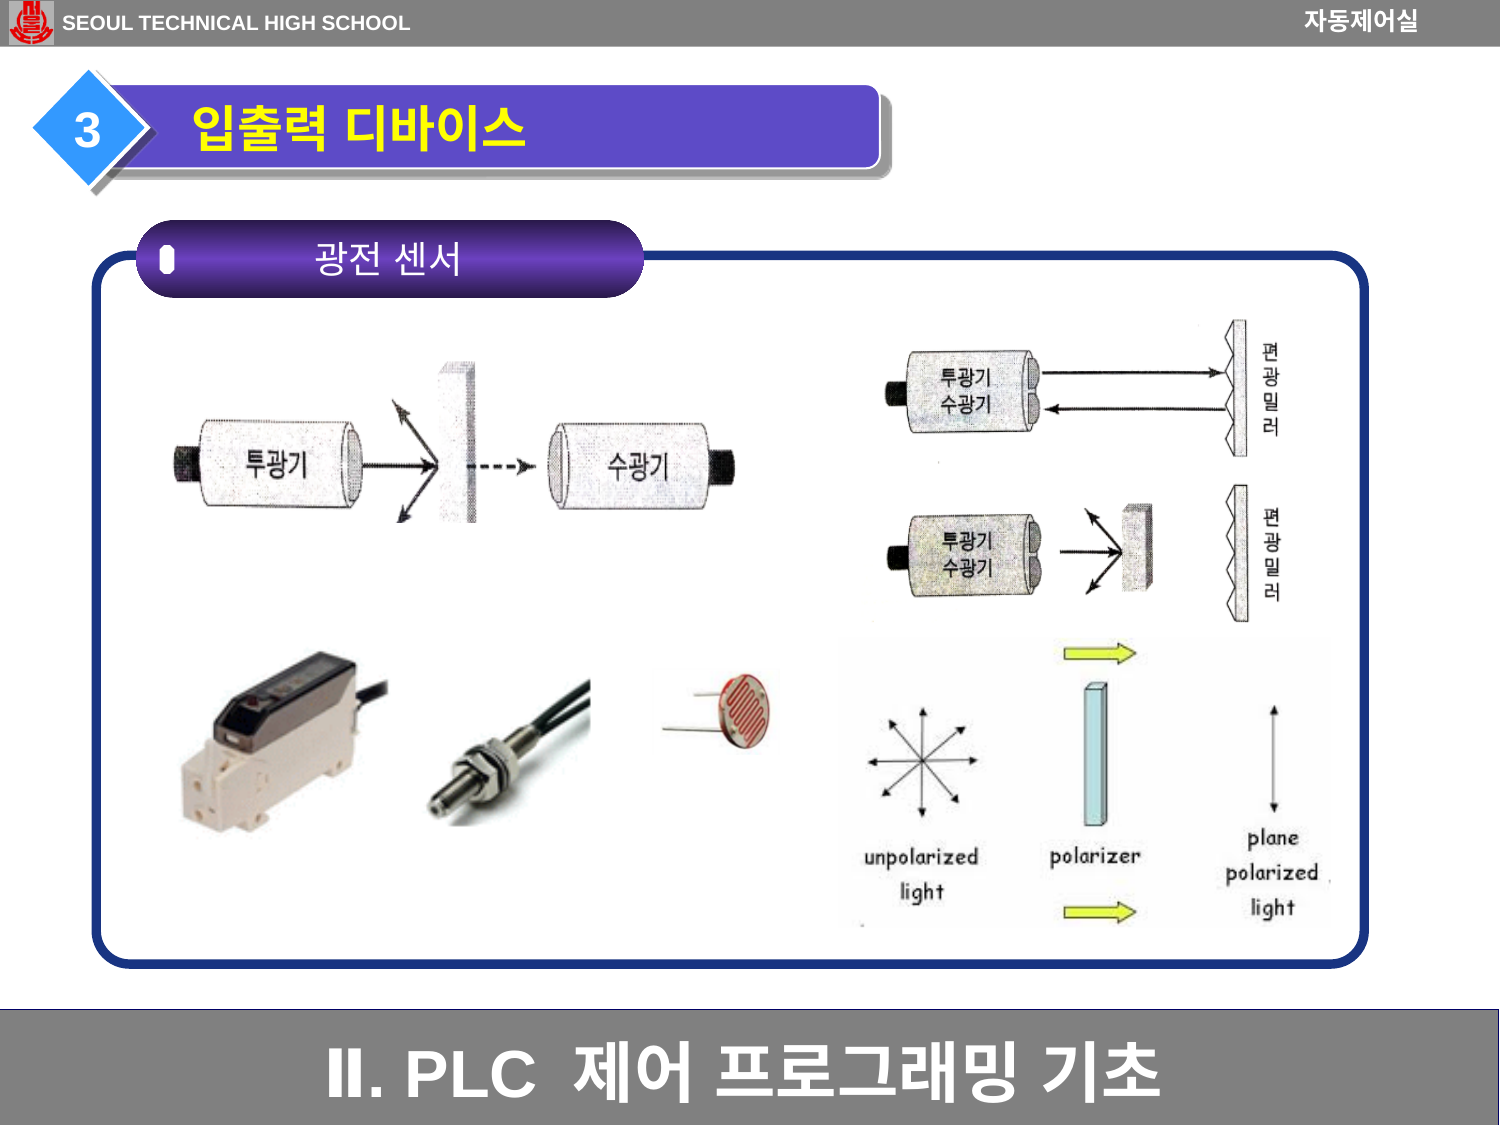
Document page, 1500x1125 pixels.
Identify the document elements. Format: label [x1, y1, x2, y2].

picture [159, 339, 758, 523]
text_box [96, 255, 1365, 965]
picture [861, 309, 1306, 623]
picture [651, 655, 790, 755]
text_box [135, 219, 644, 299]
picture [171, 637, 594, 844]
picture [824, 629, 1336, 944]
text_box [0, 0, 1500, 75]
text_box [29, 66, 881, 190]
